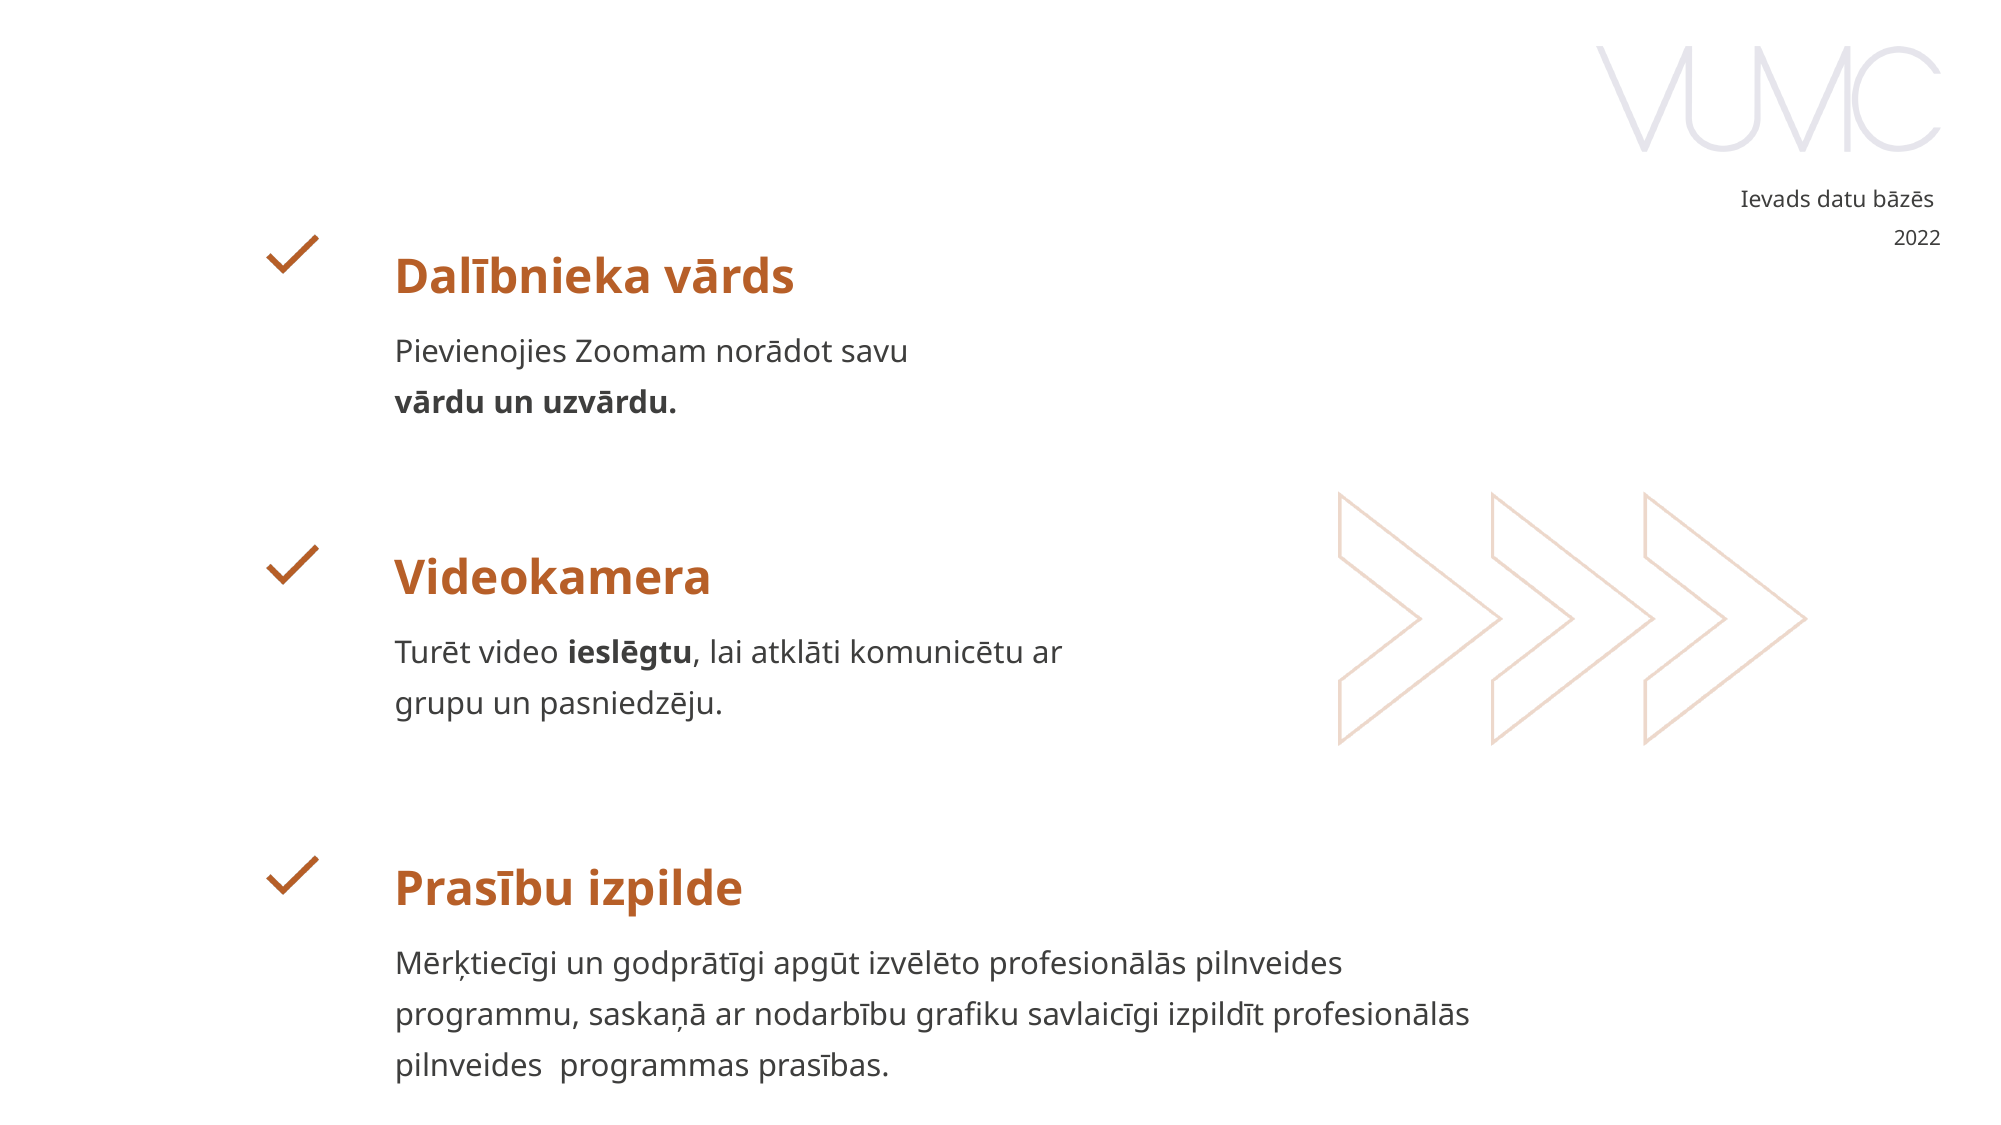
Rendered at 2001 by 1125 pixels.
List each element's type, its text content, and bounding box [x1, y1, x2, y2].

picture [266, 855, 319, 896]
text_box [394, 845, 1499, 1060]
picture [1338, 490, 1808, 747]
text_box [394, 233, 1092, 448]
picture [266, 233, 319, 274]
picture [266, 544, 319, 585]
picture [1596, 46, 1941, 153]
text_box Ievads datu bāzēs 2022 [1372, 175, 1941, 250]
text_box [394, 534, 1092, 705]
